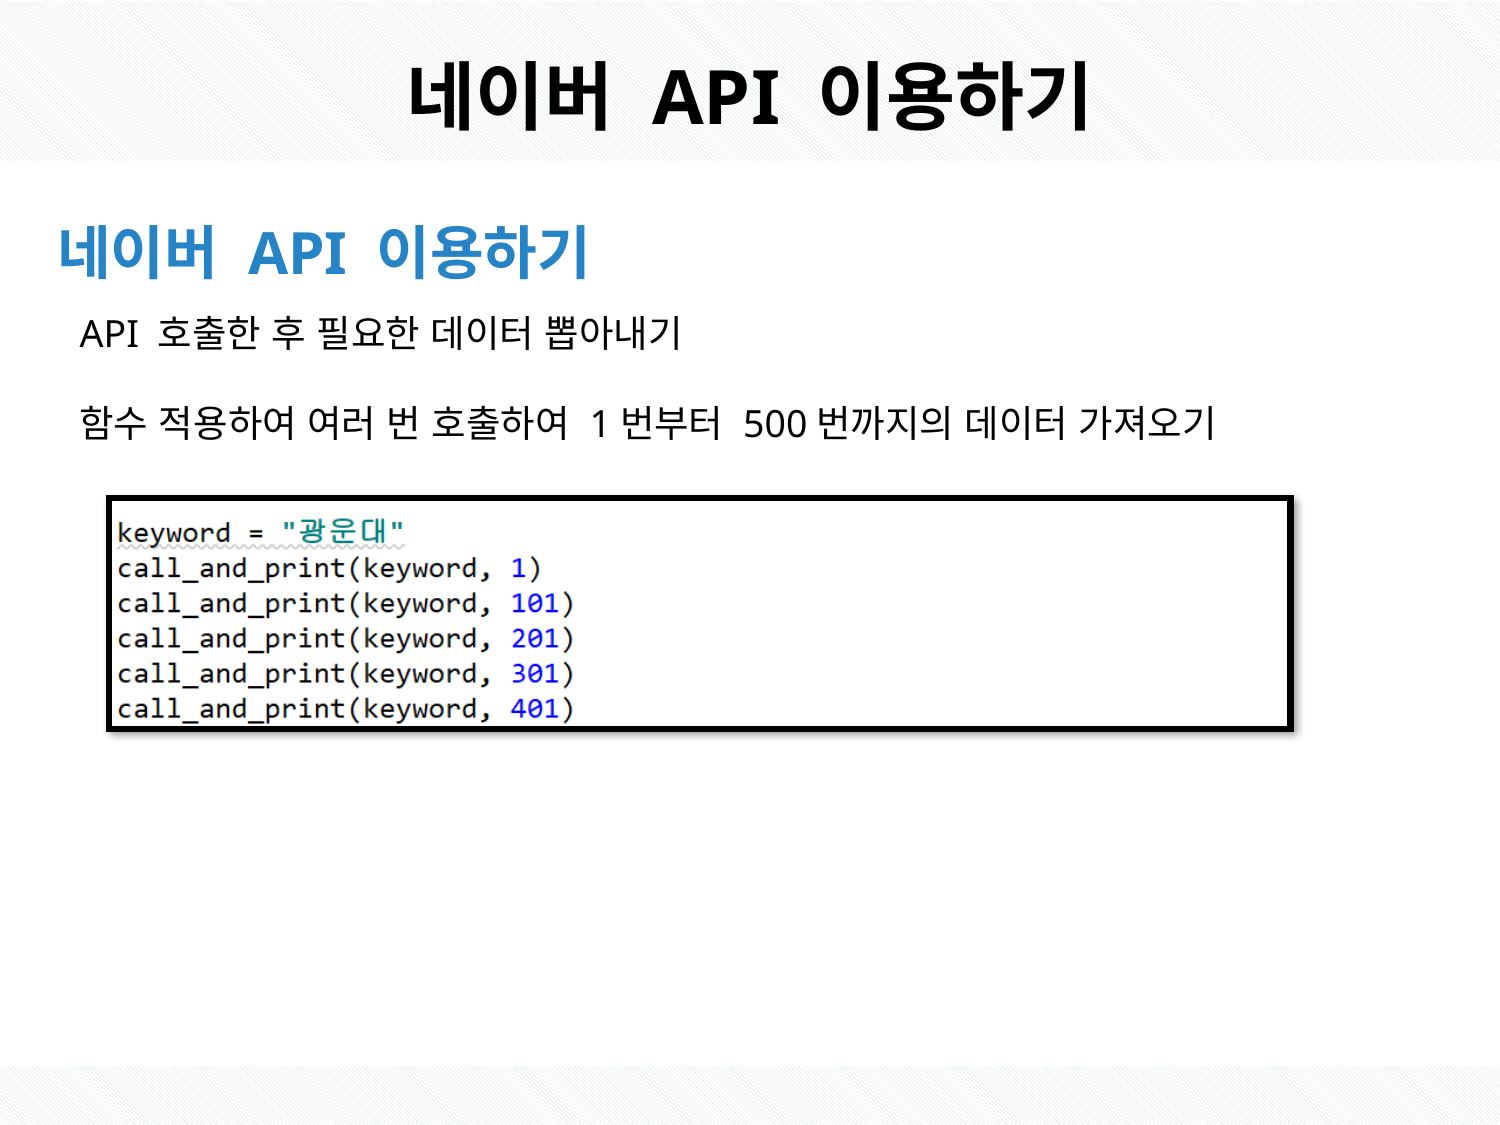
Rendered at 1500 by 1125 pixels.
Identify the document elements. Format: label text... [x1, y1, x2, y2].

title 네이버 API 이용하기 [0, 1, 1500, 161]
picture [111, 501, 1288, 727]
text_box API 호출한 후 필요한 데이터 뽑아내기 함수 적용하여 여러 번 호출하여 1번부터 500번까지의 데이터 가져오기 [64, 302, 1376, 453]
list 네이버 API 이용하기 [41, 208, 1500, 1071]
